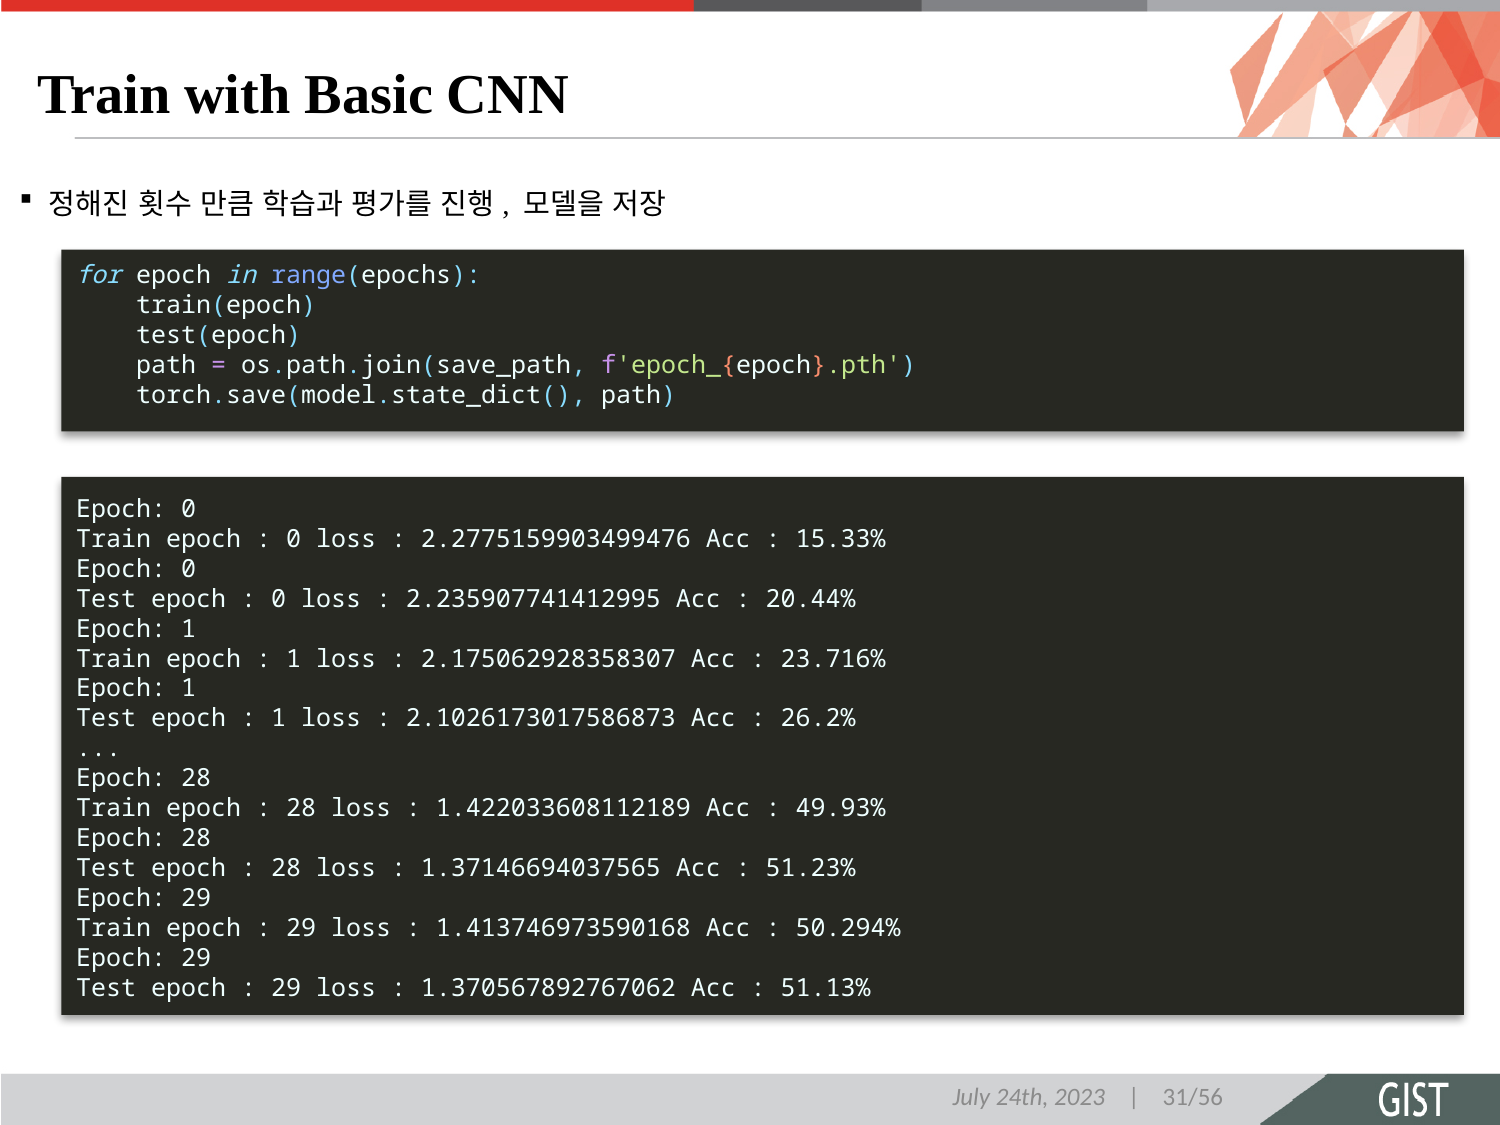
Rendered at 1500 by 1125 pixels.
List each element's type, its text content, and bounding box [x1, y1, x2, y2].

text_box [60, 249, 1465, 432]
title Train with Basic CNN [22, 51, 1478, 140]
text_box [60, 476, 1465, 1016]
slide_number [937, 1066, 1275, 1125]
picture [0, 0, 1500, 1125]
text_box 정해진 횟수 만큼 학습과 평가를 진행, 모델을 저장 [8, 179, 1464, 418]
text_box Epoch: 0 Train epoch : 0 loss : 2.2775159903499476 Acc : 15.33% Epoch: 0 Test epoch : 0 loss : 2.235907741412995 Acc : 20.44% Epoch: 1 Train epoch : 1 loss : 2.175062928358307 Acc : 23.716% Epoch: 1 Test epoch : 1 loss : 2.1026173017586873 Acc : 26.2% ... Epoch: 28 Train epoch : 28 loss : 1.422033608112189 Acc : 49.93% Epoch: 28 Test epoch : 28 loss : 1.37146694037565 Acc : 51.23% Epoch: 29 Train epoch : 29 loss : 1.413746973590168 Acc : 50.294% Epoch: 29 Test epoch : 29 loss : 1.370567892767062 Acc : 51.13% [61, 484, 1456, 1009]
